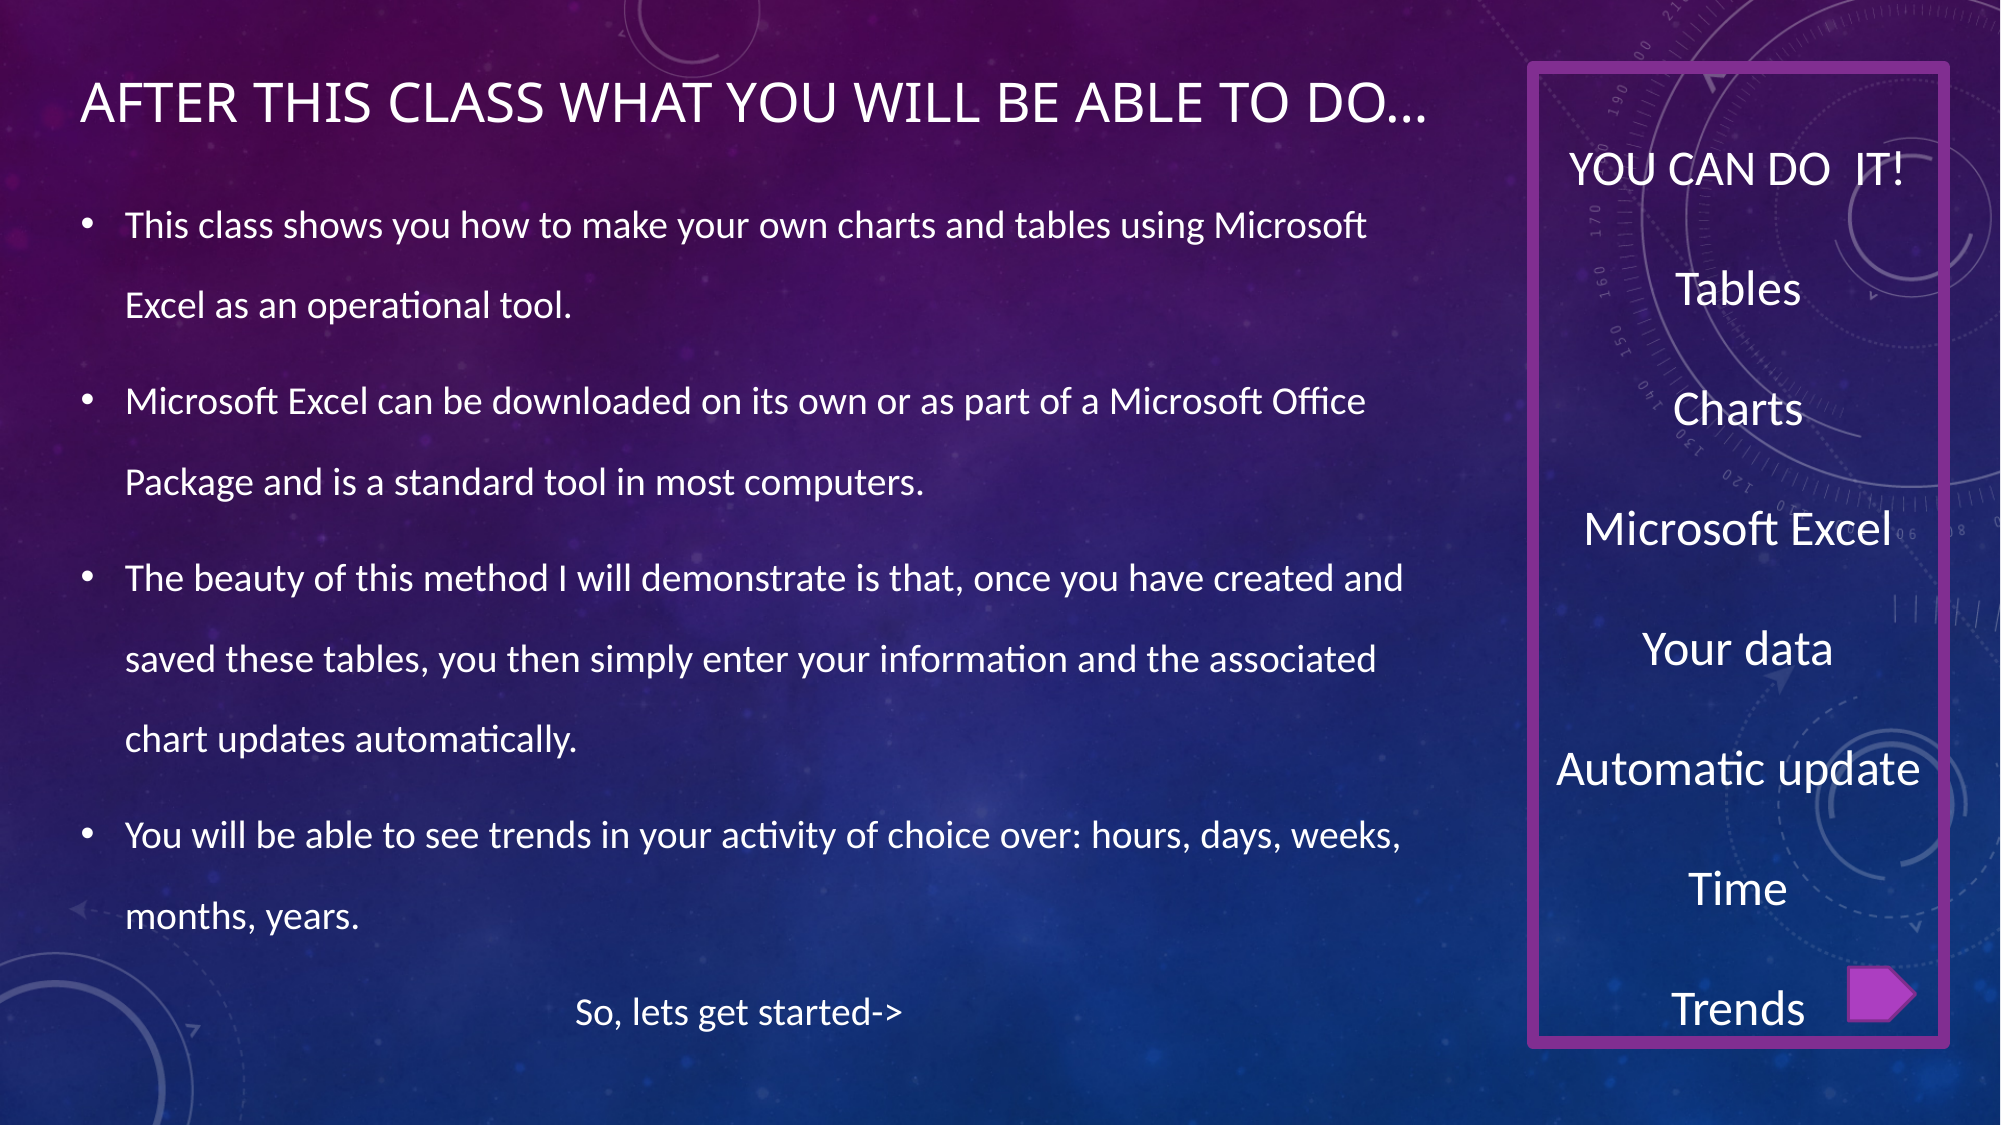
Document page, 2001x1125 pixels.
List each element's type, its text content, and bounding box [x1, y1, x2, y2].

picture [0, 0, 2001, 1125]
list This class shows you how to make your own charts and tables using Microsoft Excel as an operational tool. Microsoft Excel can be downloaded on its own or as part of a Microsoft Office Package and is a standard tool in most computers. The beauty of this method I will demonstrate is that, once you have created and saved these tables, you then simply enter your information and the associated chart updates automatically. You will be able to see trends in your activity of choice over: hours, days, weeks, months, years. So, lets get started-> [65, 158, 1474, 1042]
text_box [1846, 965, 1917, 1023]
title After this class What you will be able to do… [65, 29, 1505, 173]
text_box YOU CAN DO IT! Tables Charts Microsoft Excel Your data Automatic update Time Trends [1532, 67, 1945, 1043]
